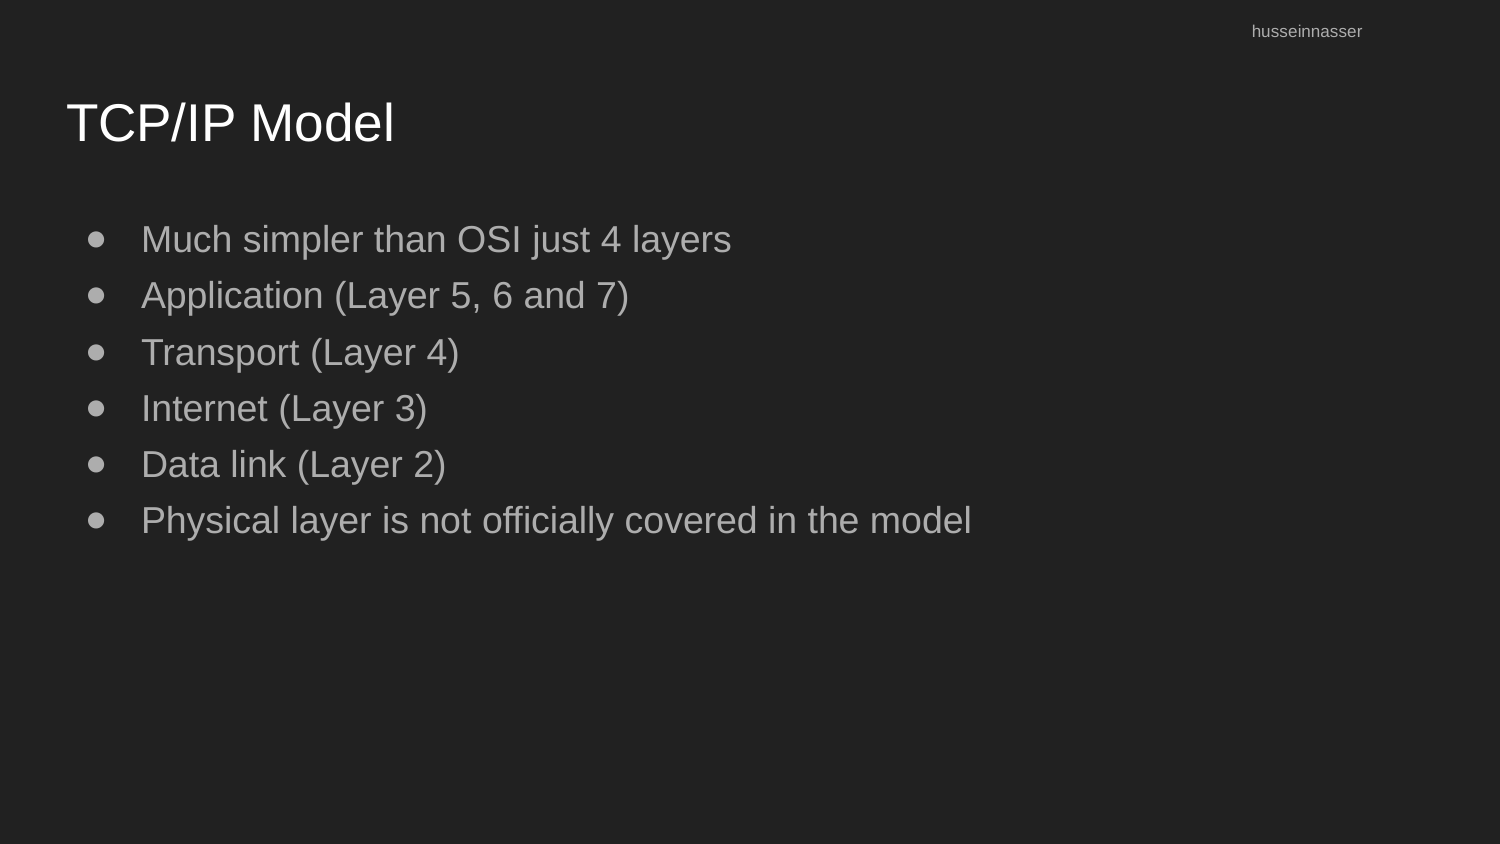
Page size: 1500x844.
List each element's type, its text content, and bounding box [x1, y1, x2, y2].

subtitle husseinnasser [1236, 11, 1492, 53]
title TCP/IP Model [51, 72, 1449, 167]
list Much simpler than OSI just 4 layers Application (Layer 5, 6 and 7) Transport (Layer 4) Internet (Layer 3) Data link (Layer 2) Physical layer is not officially covered in the model [51, 189, 1449, 750]
